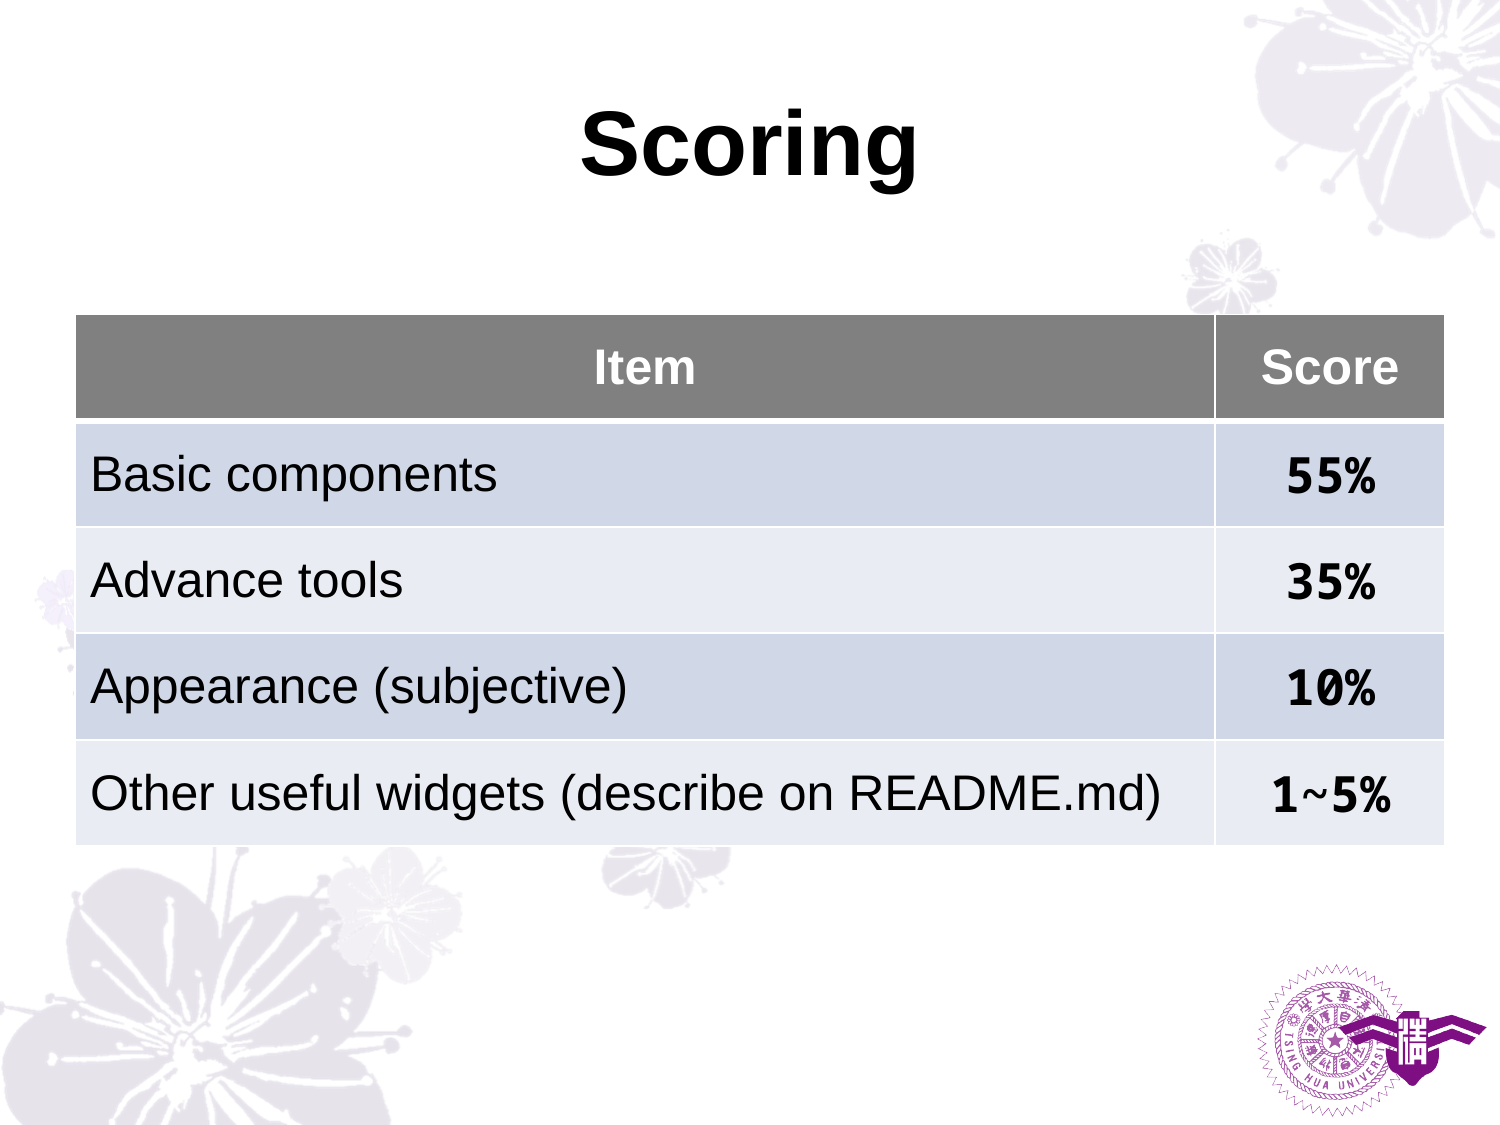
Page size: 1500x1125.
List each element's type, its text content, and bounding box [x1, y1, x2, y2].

table_cell Advance tools [76, 528, 1214, 632]
table_header Score [1216, 315, 1444, 418]
table_cell 55% [1216, 424, 1444, 526]
table_cell 1~5% [1216, 741, 1444, 845]
table_cell Appearance (subjective) [76, 634, 1214, 739]
table_header Item [76, 315, 1214, 418]
table_cell Basic components [76, 424, 1214, 526]
table_cell Other useful widgets (describe on README.md) [76, 741, 1214, 845]
table_cell 10% [1216, 634, 1444, 739]
table_cell 35% [1216, 528, 1444, 632]
picture [0, 0, 1500, 1125]
title Scoring [75, 45, 1425, 233]
